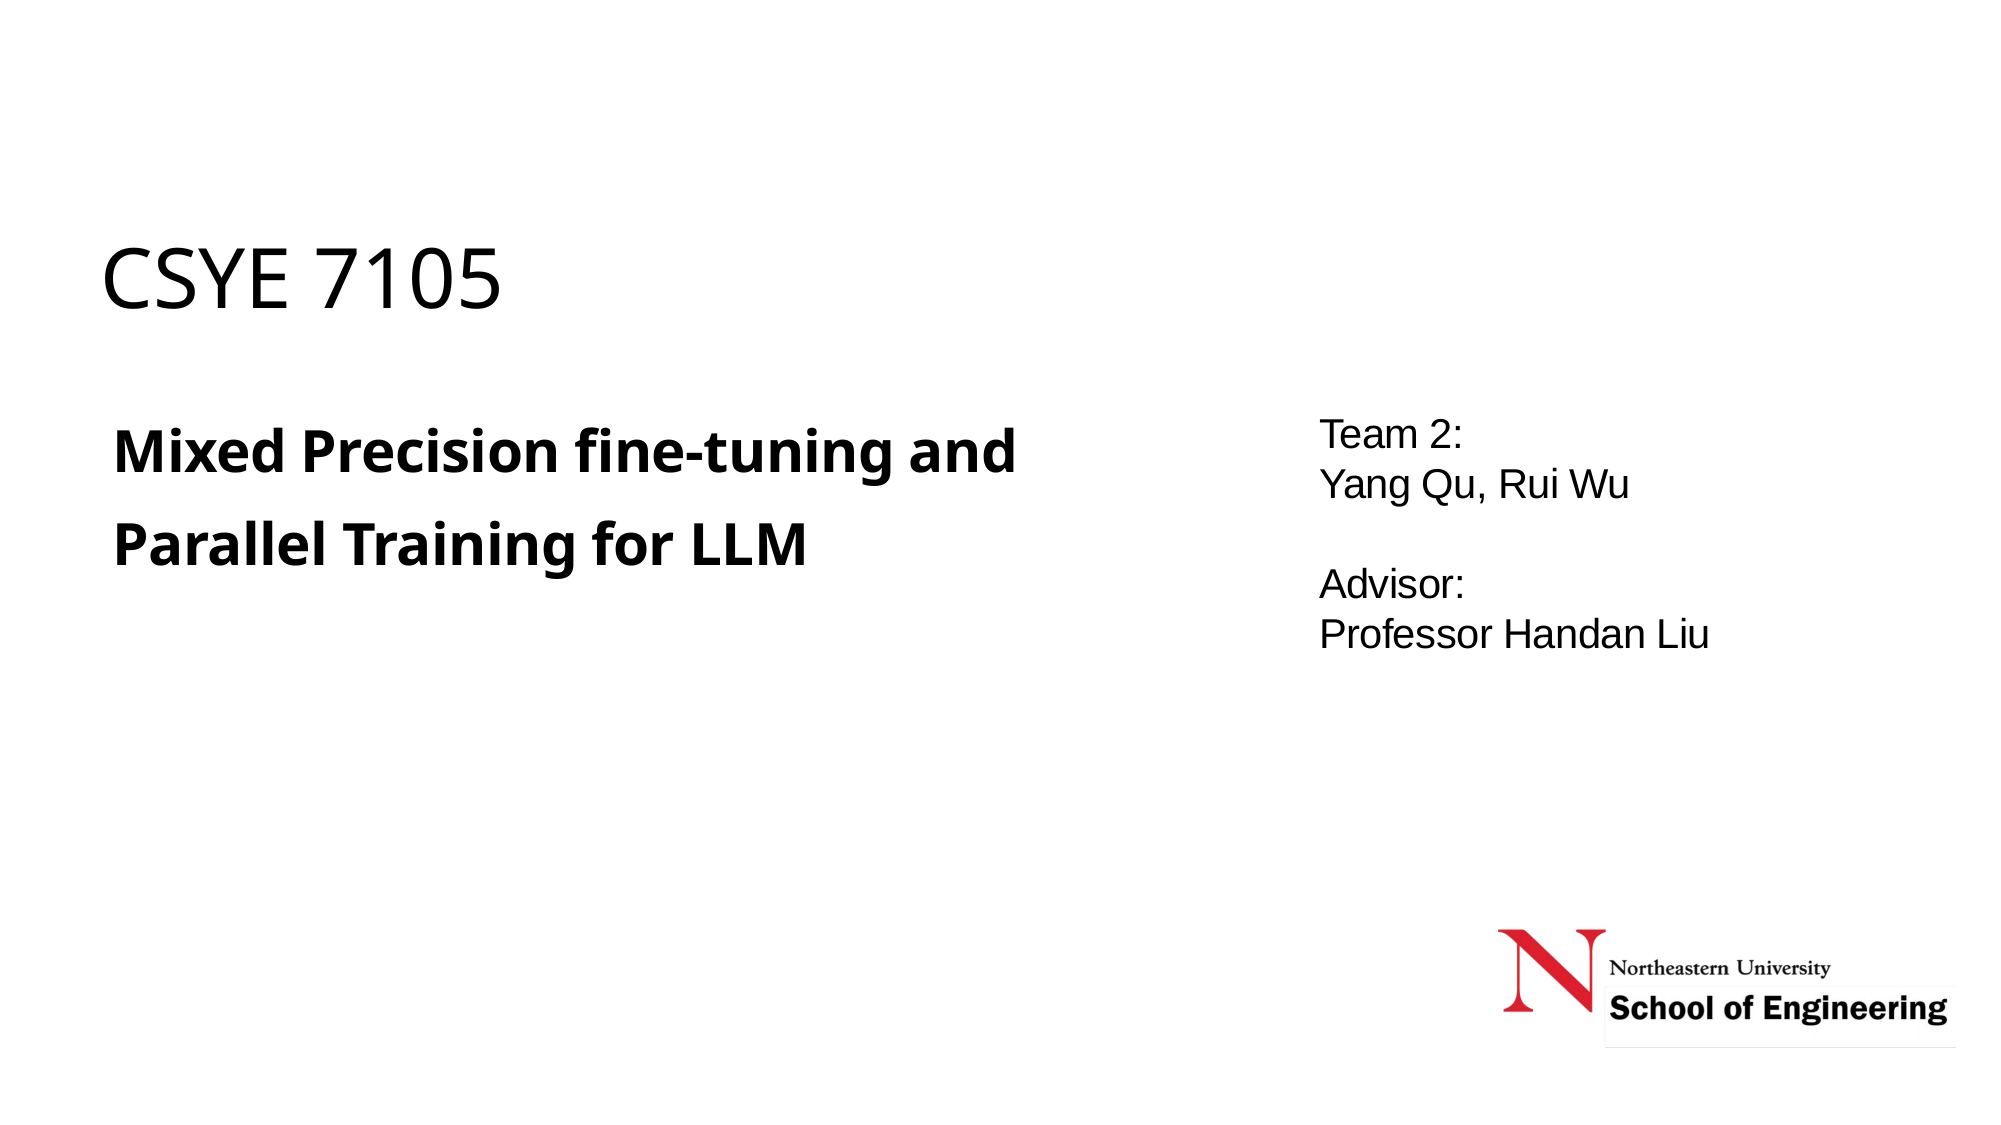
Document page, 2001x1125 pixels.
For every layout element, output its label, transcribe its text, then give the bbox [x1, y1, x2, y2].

text_box CSYE 7105 [90, 230, 1891, 764]
text_box Team 2: Yang Qu, Rui Wu Advisor: Professor Handan Liu [1304, 399, 1870, 665]
picture [1498, 928, 1956, 1049]
text_box Mixed Precision fine-tuning and Parallel Training for LLM [90, 383, 1066, 585]
